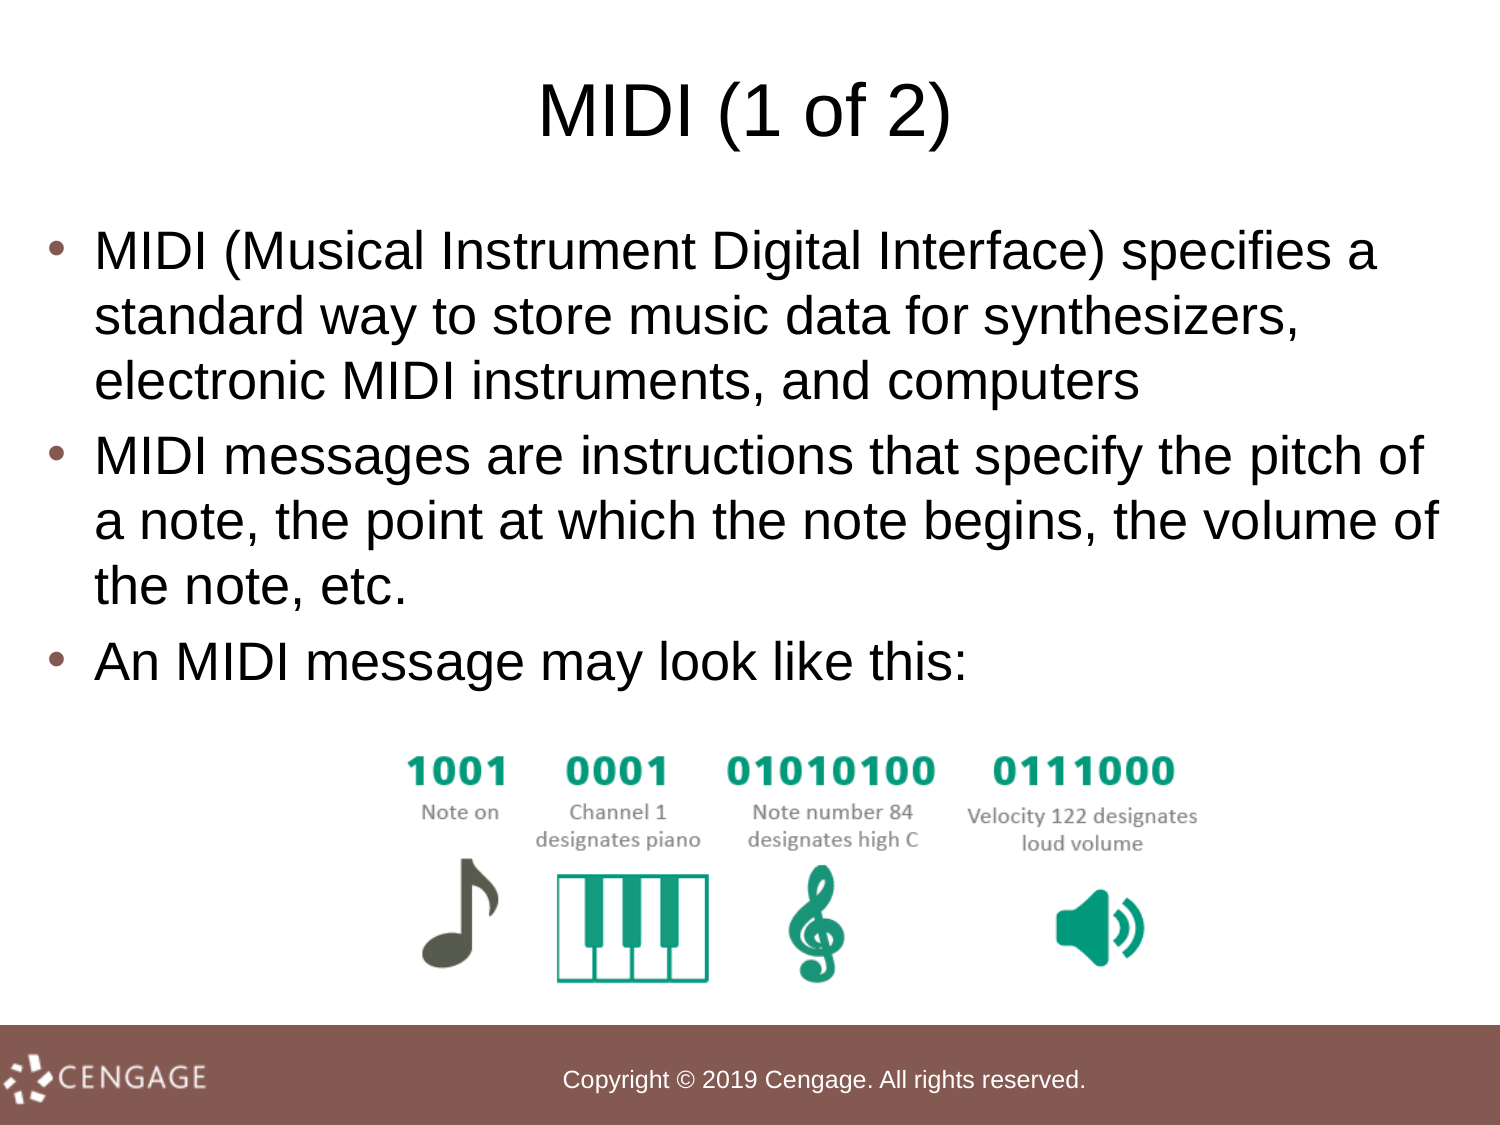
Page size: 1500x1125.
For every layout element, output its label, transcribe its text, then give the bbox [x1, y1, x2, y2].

list MIDI (Musical Instrument Digital Interface) specifies a standard way to store music data for synthesizers, electronic MIDI instruments, and computers MIDI messages are instructions that specify the pitch of a note, the point at which the note begins, the volume of the note, etc. An MIDI message may look like this: [32, 207, 1484, 717]
picture [394, 742, 1210, 995]
title MIDI (1 of 2) [86, 23, 1405, 189]
picture [0, 1051, 211, 1106]
